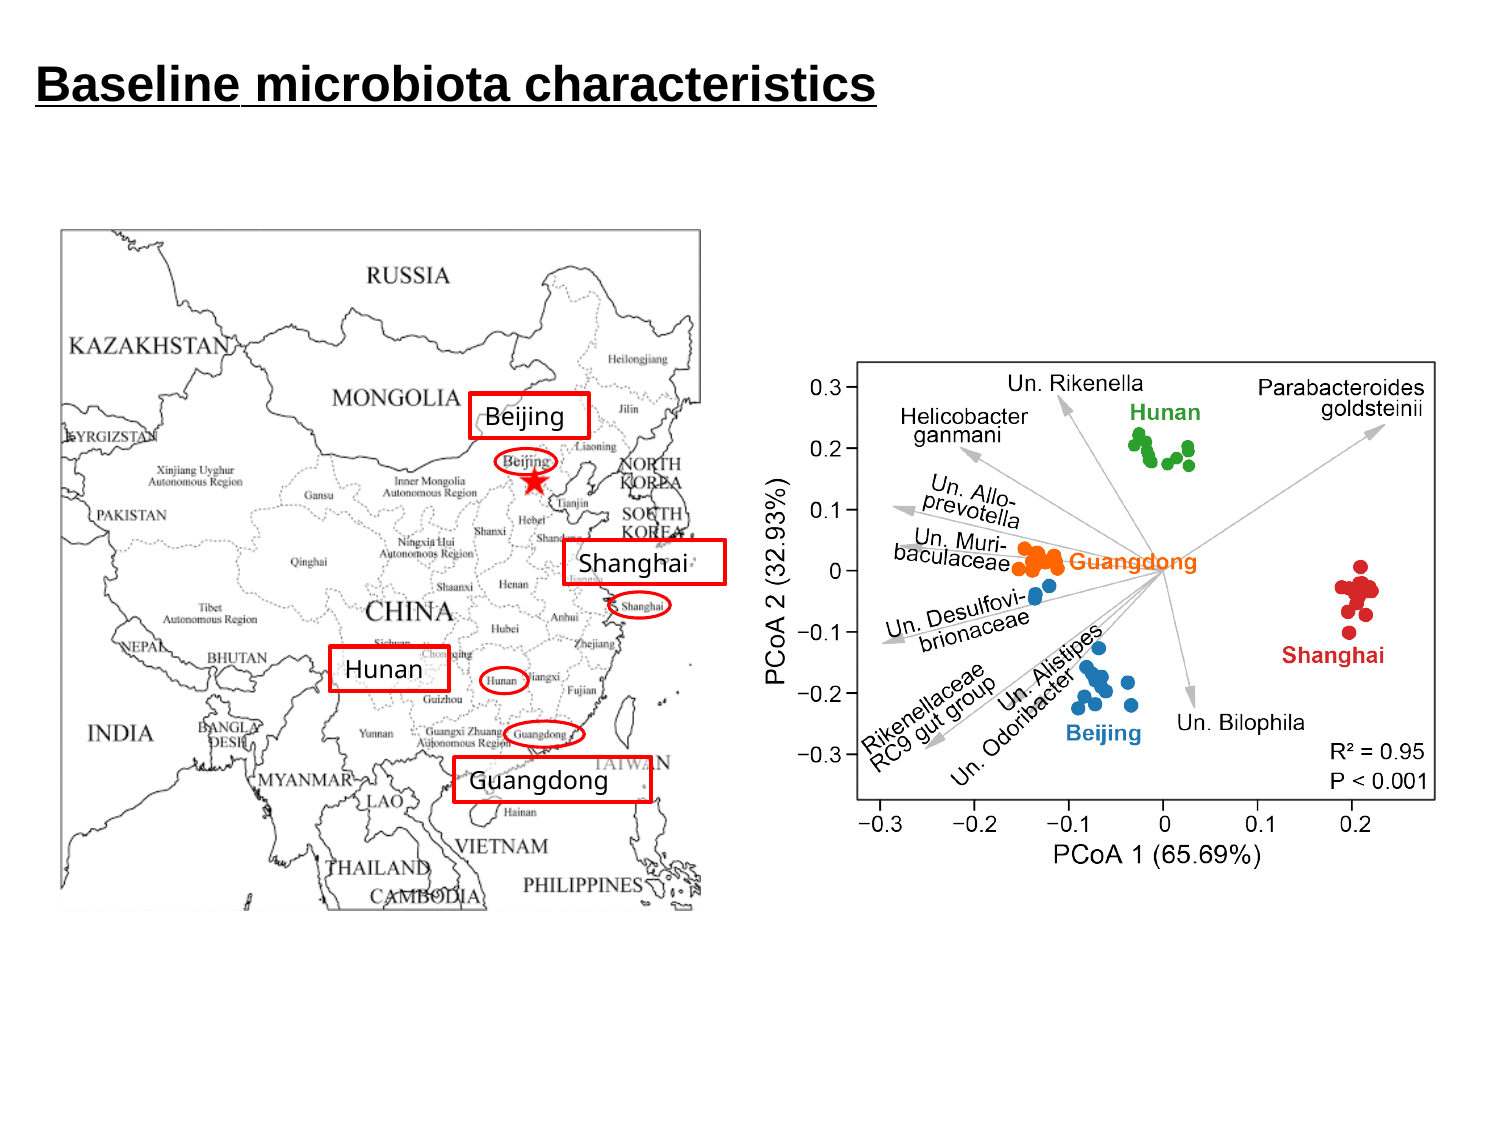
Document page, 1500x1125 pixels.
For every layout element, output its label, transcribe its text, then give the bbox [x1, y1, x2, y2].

text_box Baseline microbiota characteristics [12, 44, 900, 120]
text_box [60, 229, 726, 911]
picture [743, 331, 1476, 883]
